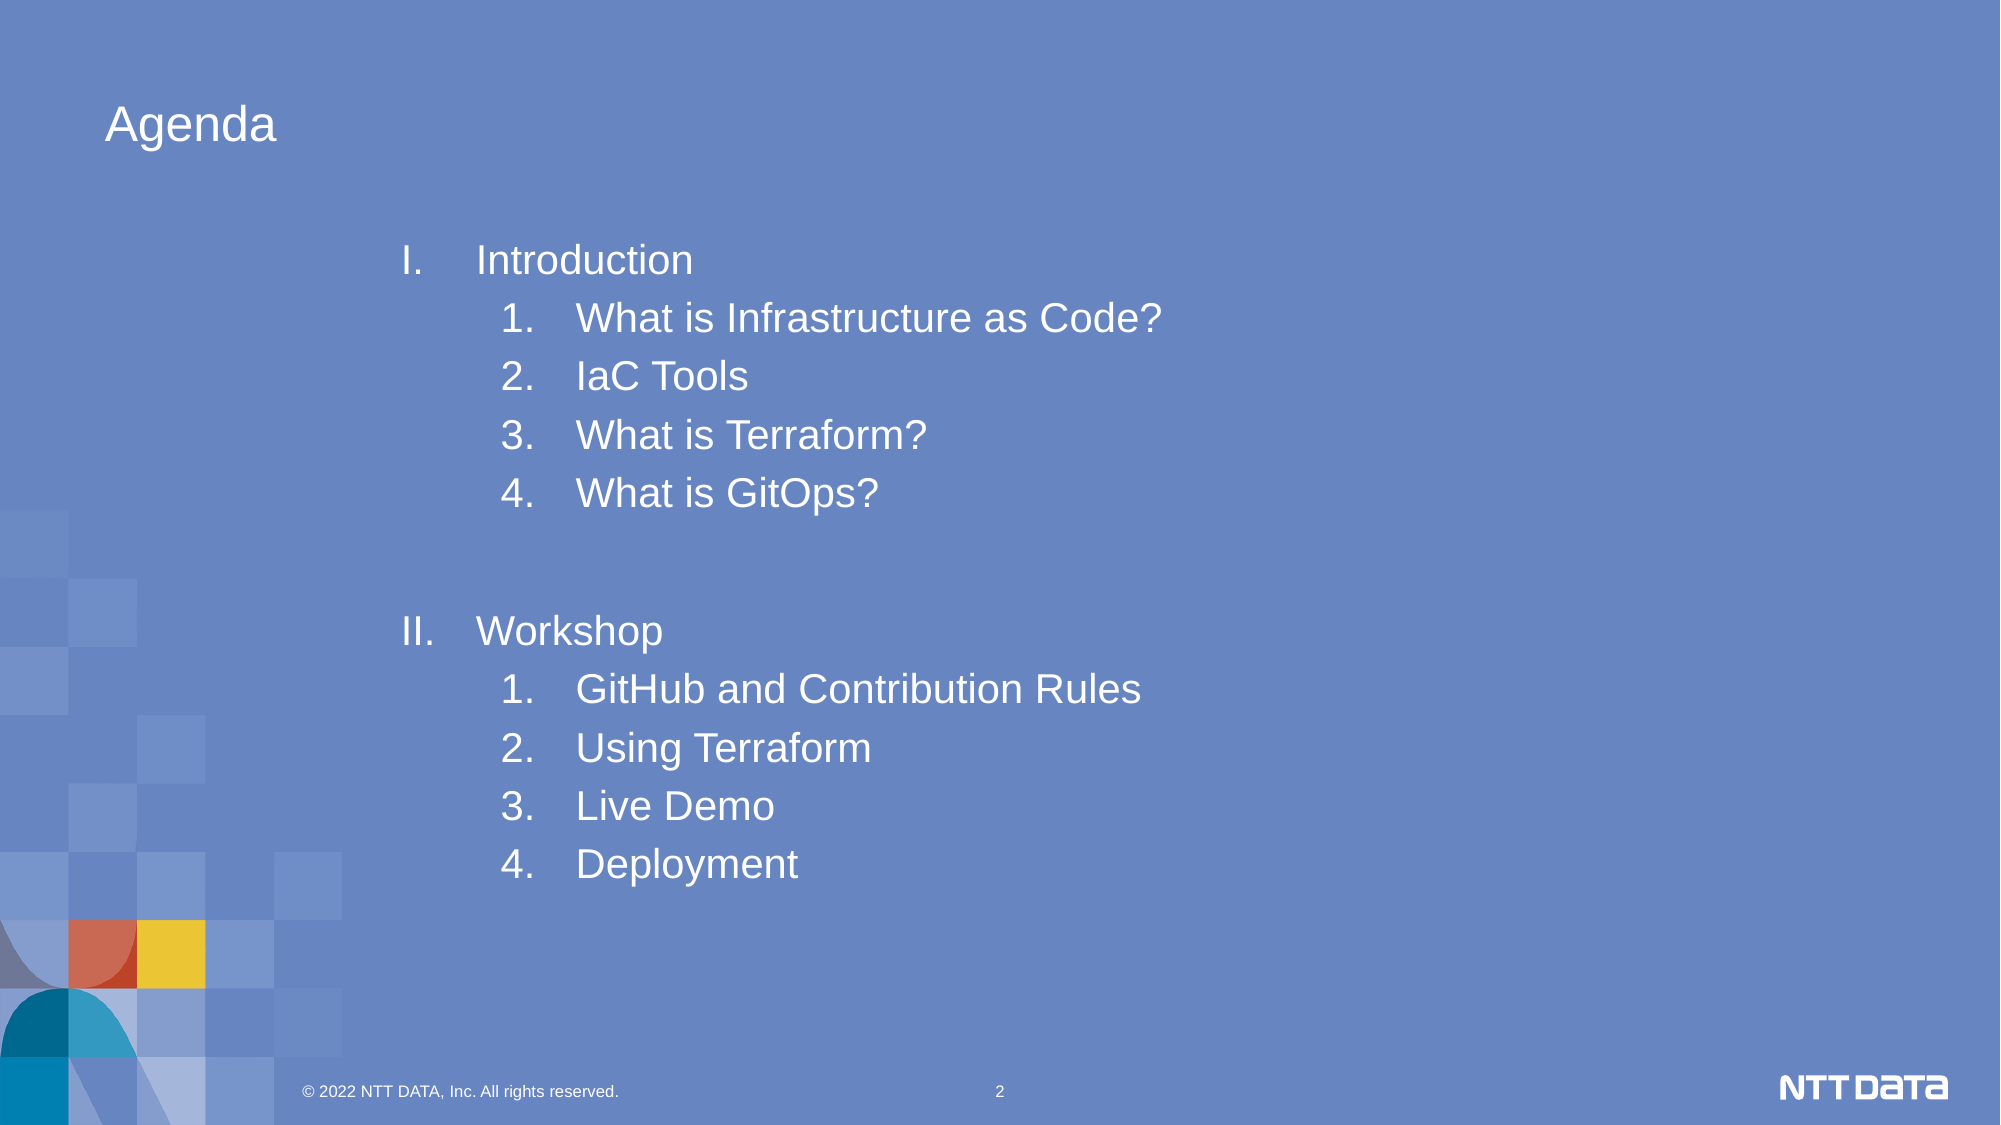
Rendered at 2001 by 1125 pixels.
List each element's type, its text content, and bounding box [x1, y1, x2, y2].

picture [0, 510, 342, 1125]
text_box Agenda [104, 91, 2000, 225]
footer © 2022 NTT DATA, Inc. All rights reserved. [287, 1075, 783, 1106]
list Introduction What is Infrastructure as Code? IaC Tools What is Terraform? What is GitOps? Workshop GitHub and Contribution Rules Using Terraform Live Demo Deployment [385, 225, 1724, 1013]
slide_number 2 [945, 1075, 1055, 1106]
